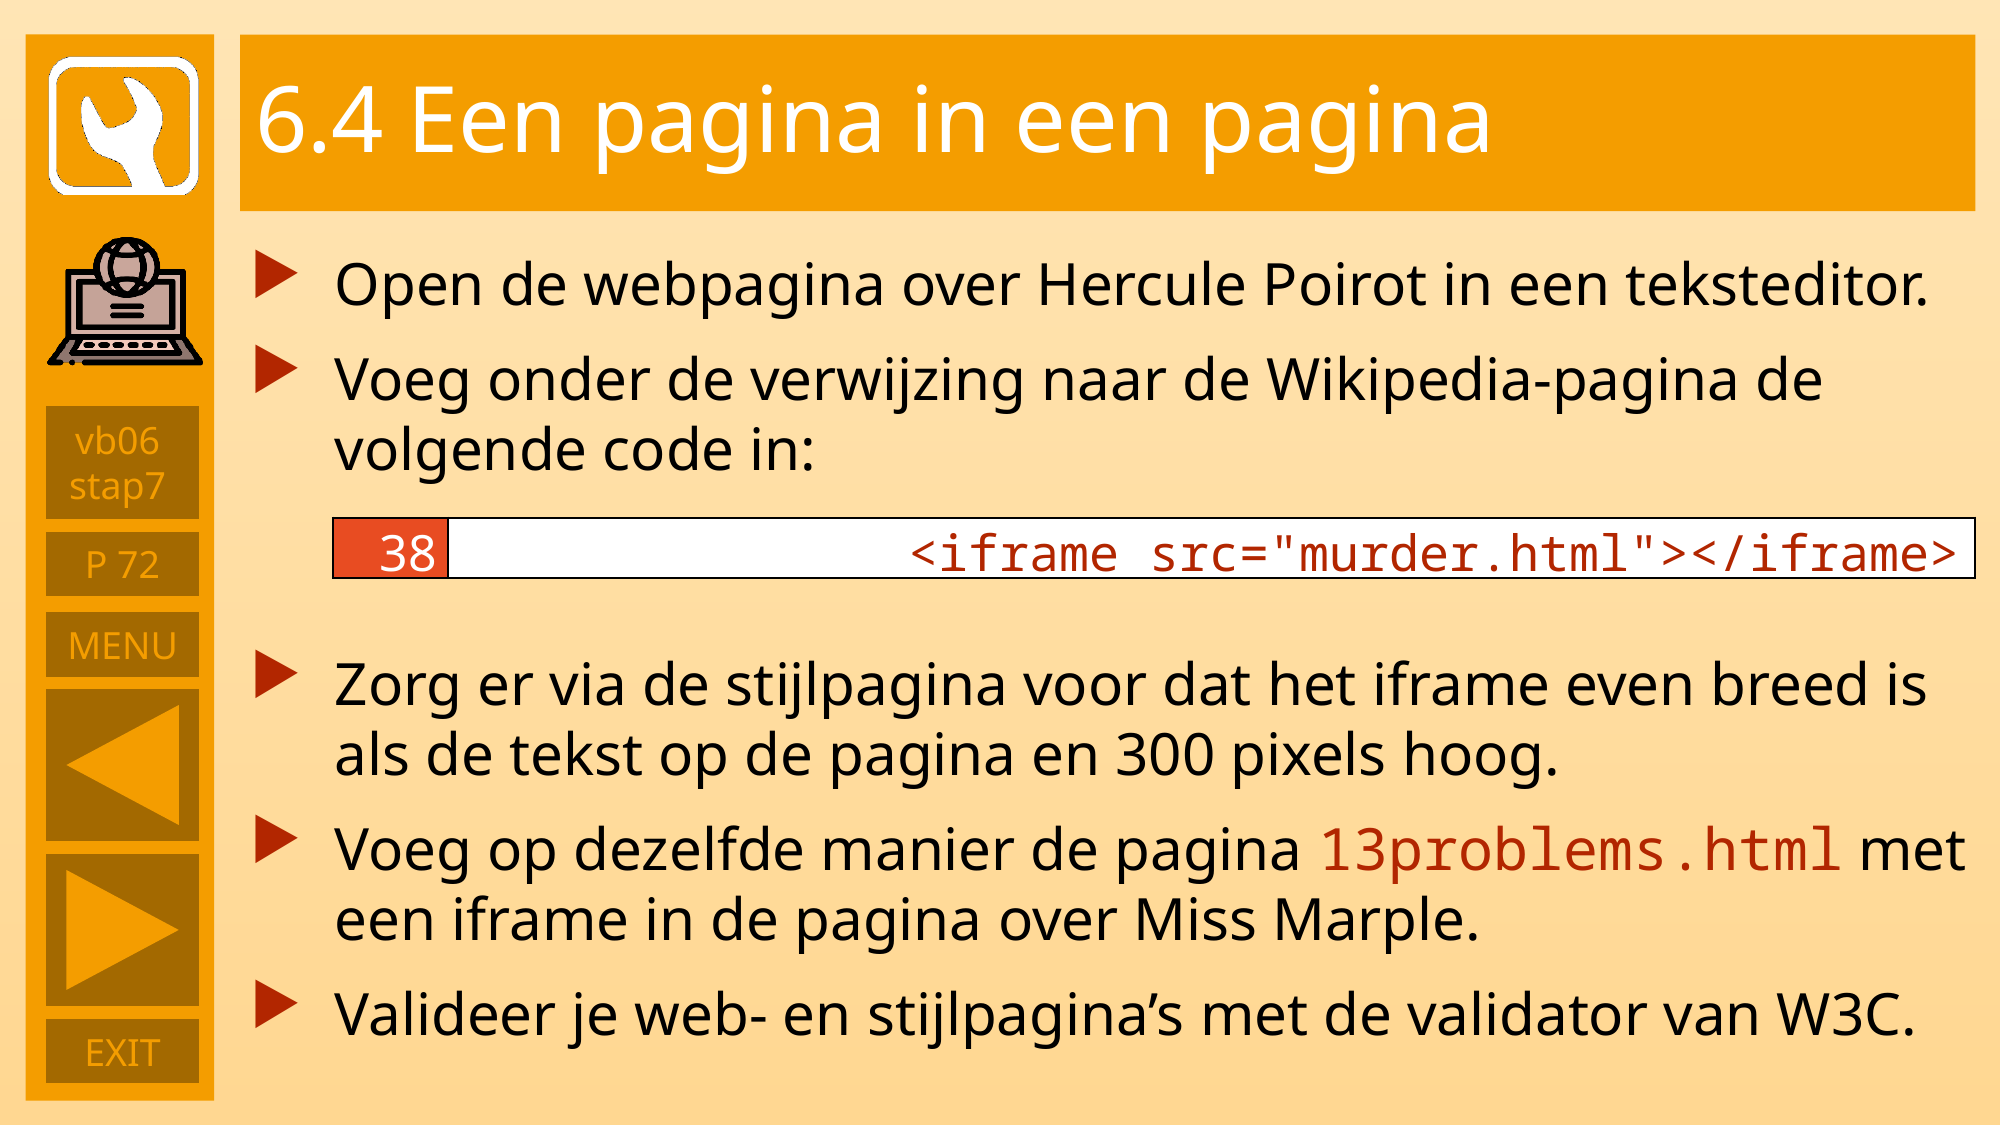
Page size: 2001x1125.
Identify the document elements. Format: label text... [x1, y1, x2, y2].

text_box EXIT [46, 1019, 199, 1083]
picture [47, 229, 203, 373]
text_box [0, 352, 25, 360]
text_box [1976, 172, 2000, 176]
text_box vb06 stap7 [46, 406, 199, 519]
text_box [215, 352, 235, 360]
text_box MENU [46, 612, 199, 677]
text_box [0, 193, 25, 199]
text_box P 72 [46, 532, 199, 596]
picture [47, 55, 199, 195]
text_box [65, 868, 181, 992]
text_box Open de webpagina over Hercule Poirot in een teksteditor. Voeg onder de verwijzing naar de Wikipedia-pagina de volgende code in: Zorg er via de stijlpagina voor dat het iframe even breed is als de tekst op de pagina en 300 pixels hoog. Voeg op dezelfde manier de pagina 13problems.html met een iframe in de pagina over Miss Marple. Valideer je web- en stijlpagina’s met de validator van W3C. [235, 239, 1996, 1055]
table_header 38 [334, 519, 447, 577]
title 6.4 Een pagina in een pagina [240, 34, 1976, 212]
text_box [215, 172, 240, 176]
text_box [0, 172, 25, 176]
text_box [25, 33, 215, 1102]
text_box [64, 703, 180, 827]
text_box [215, 766, 235, 773]
text_box [46, 854, 199, 1006]
table_header <iframe src="murder.html"></iframe> [449, 519, 1974, 577]
text_box [215, 193, 240, 199]
text_box [1976, 193, 2000, 199]
text_box [46, 689, 199, 841]
text_box [0, 766, 25, 773]
